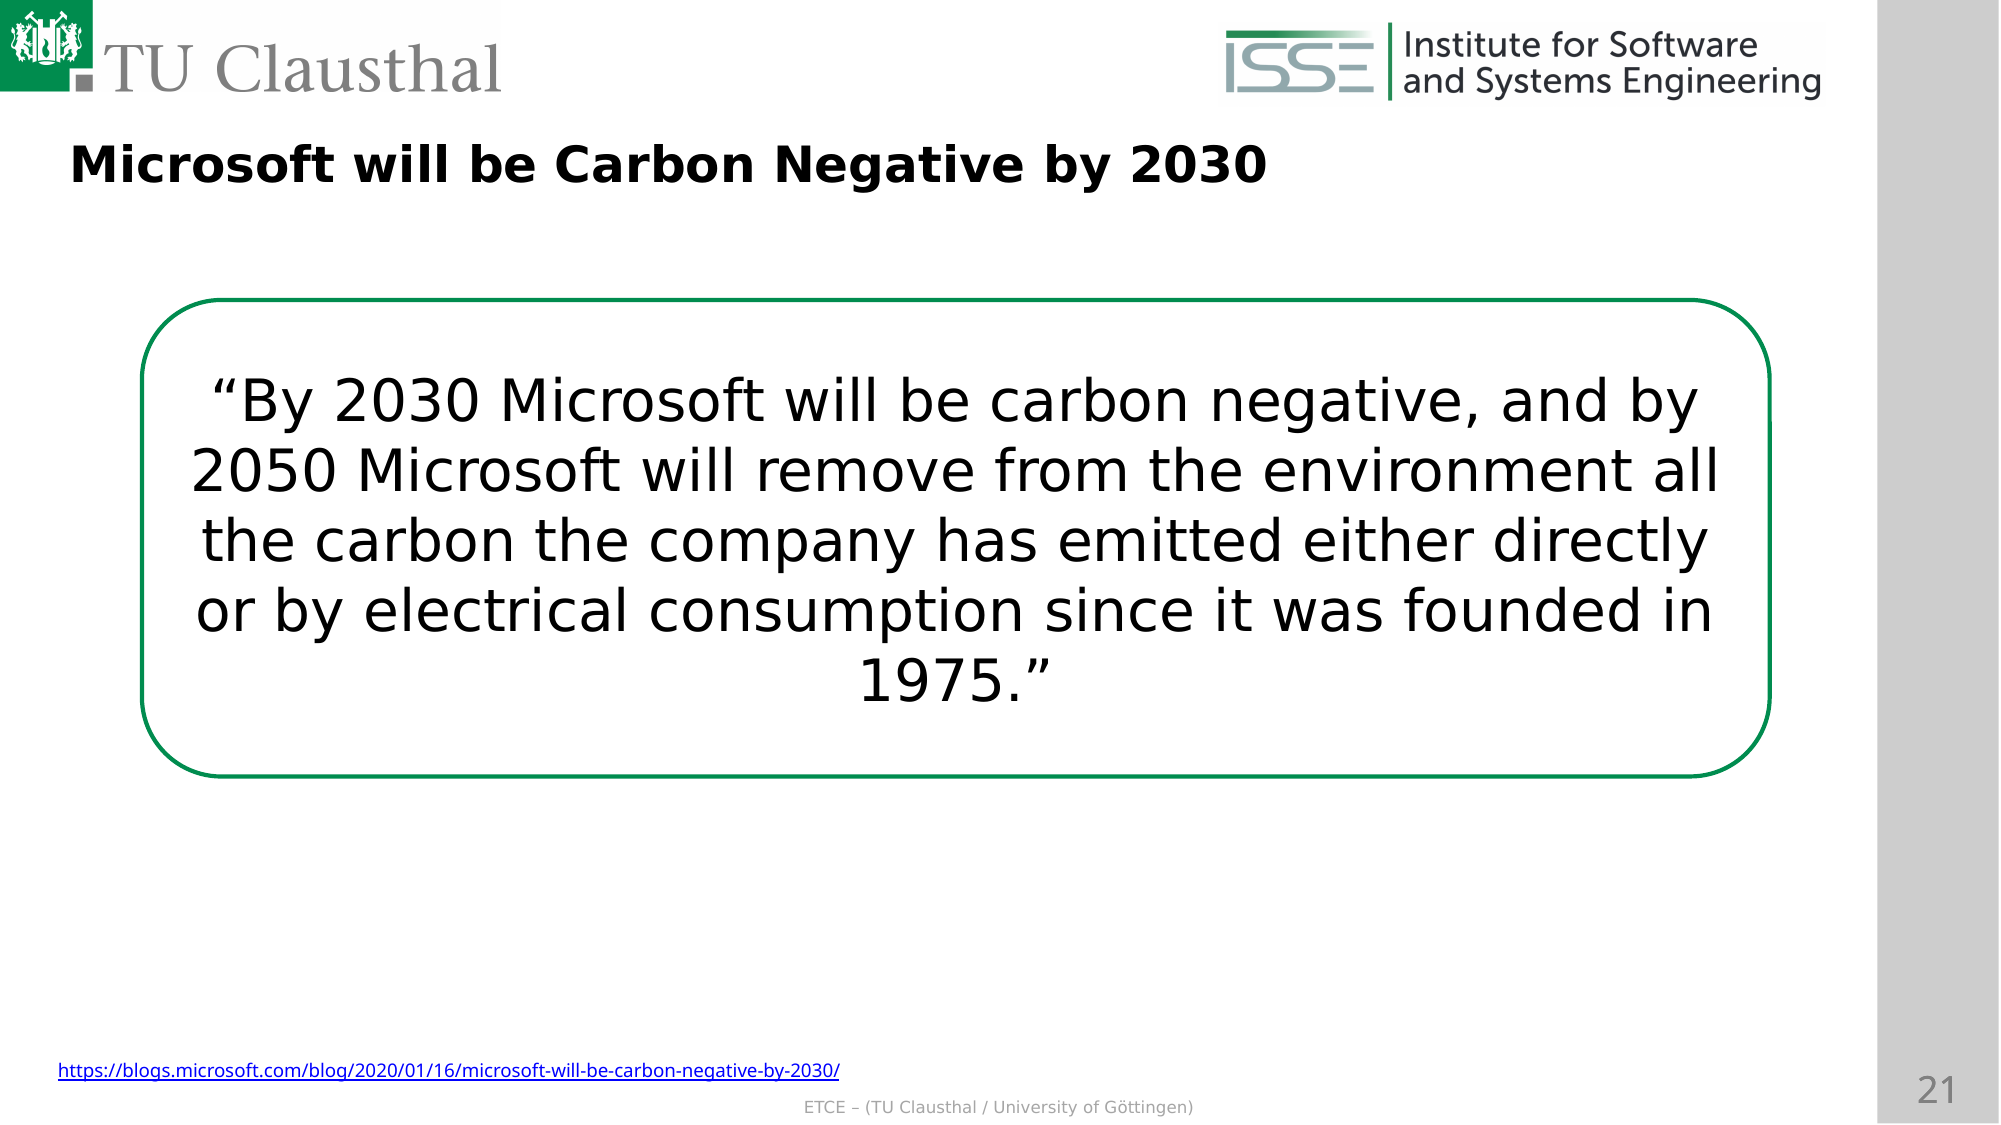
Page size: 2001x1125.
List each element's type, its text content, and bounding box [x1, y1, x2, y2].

picture [1218, 22, 1826, 107]
picture [0, 0, 501, 92]
text_box https://blogs.microsoft.com/blog/2020/01/16/microsoft-will-be-carbon-negative-by-2030/ [43, 1051, 1105, 1092]
text_box Microsoft will be Carbon Negative by 2030 [55, 125, 1818, 207]
text_box “By 2030 Microsoft will be carbon negative, and by 2050 Microsoft will remove from the environment all the carbon the company has emitted either directly or by electrical consumption since it was founded in 1975.” [139, 297, 1772, 779]
